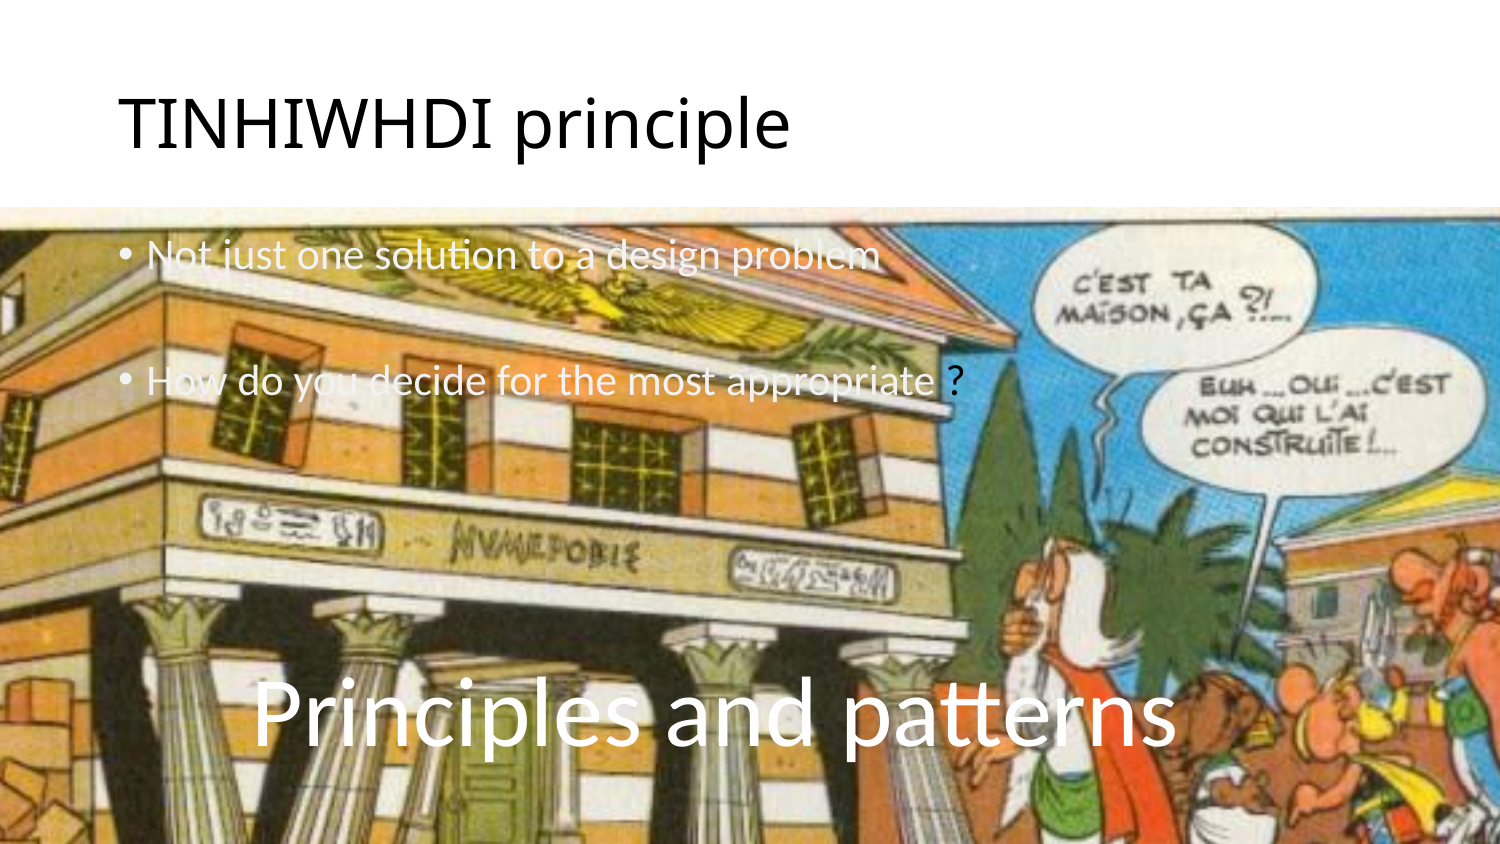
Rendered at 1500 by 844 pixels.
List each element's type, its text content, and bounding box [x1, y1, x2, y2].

title TINHIWHDI principle [103, 44, 1397, 207]
picture [0, 207, 1500, 844]
